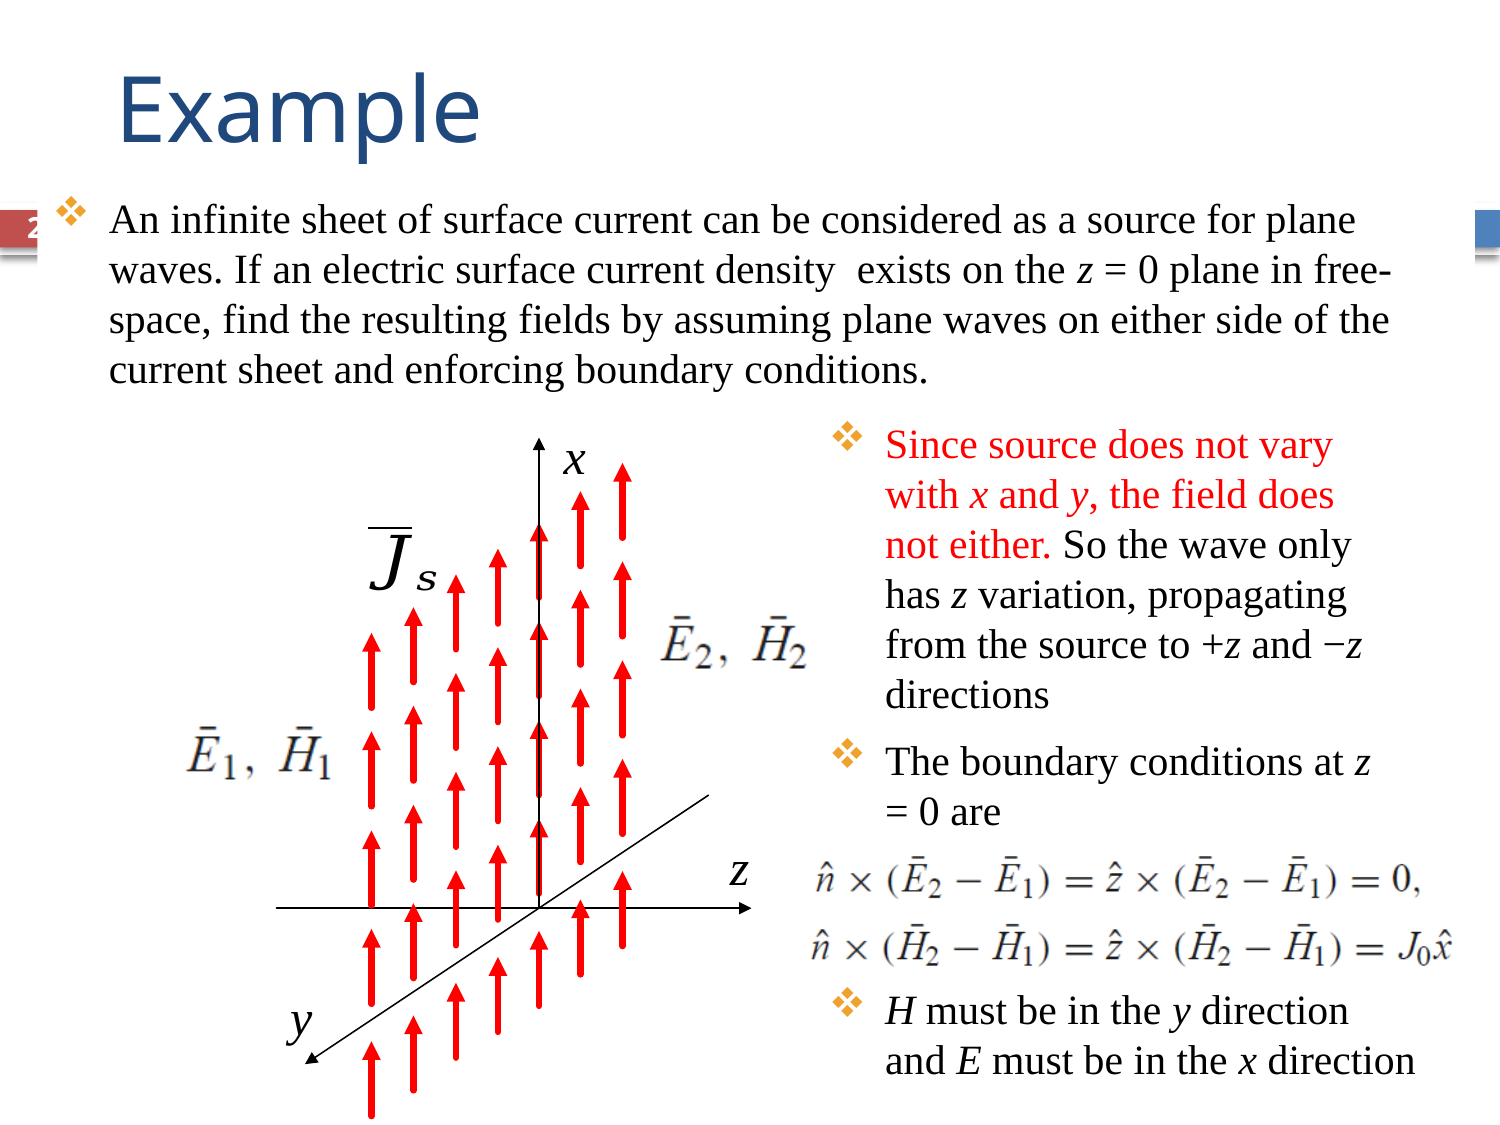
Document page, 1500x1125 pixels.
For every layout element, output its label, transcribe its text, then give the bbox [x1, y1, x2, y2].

slide_number 24 [0, 208, 88, 249]
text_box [304, 794, 709, 1065]
picture [808, 846, 1456, 974]
text_box The boundary conditions at z = 0 are [813, 726, 1400, 832]
text_box H must be in the y direction and E must be in the x direction [813, 984, 1431, 1095]
text_box y [275, 978, 298, 1053]
text_box z [714, 828, 778, 903]
text_box Since source does not vary with x and y, the field does not either. So the wave only has z variation, propagating from the source to +z and −z directions [814, 409, 1400, 715]
picture [180, 717, 341, 787]
title Example [100, 24, 1438, 183]
picture [653, 604, 813, 676]
text_box x [548, 416, 612, 492]
